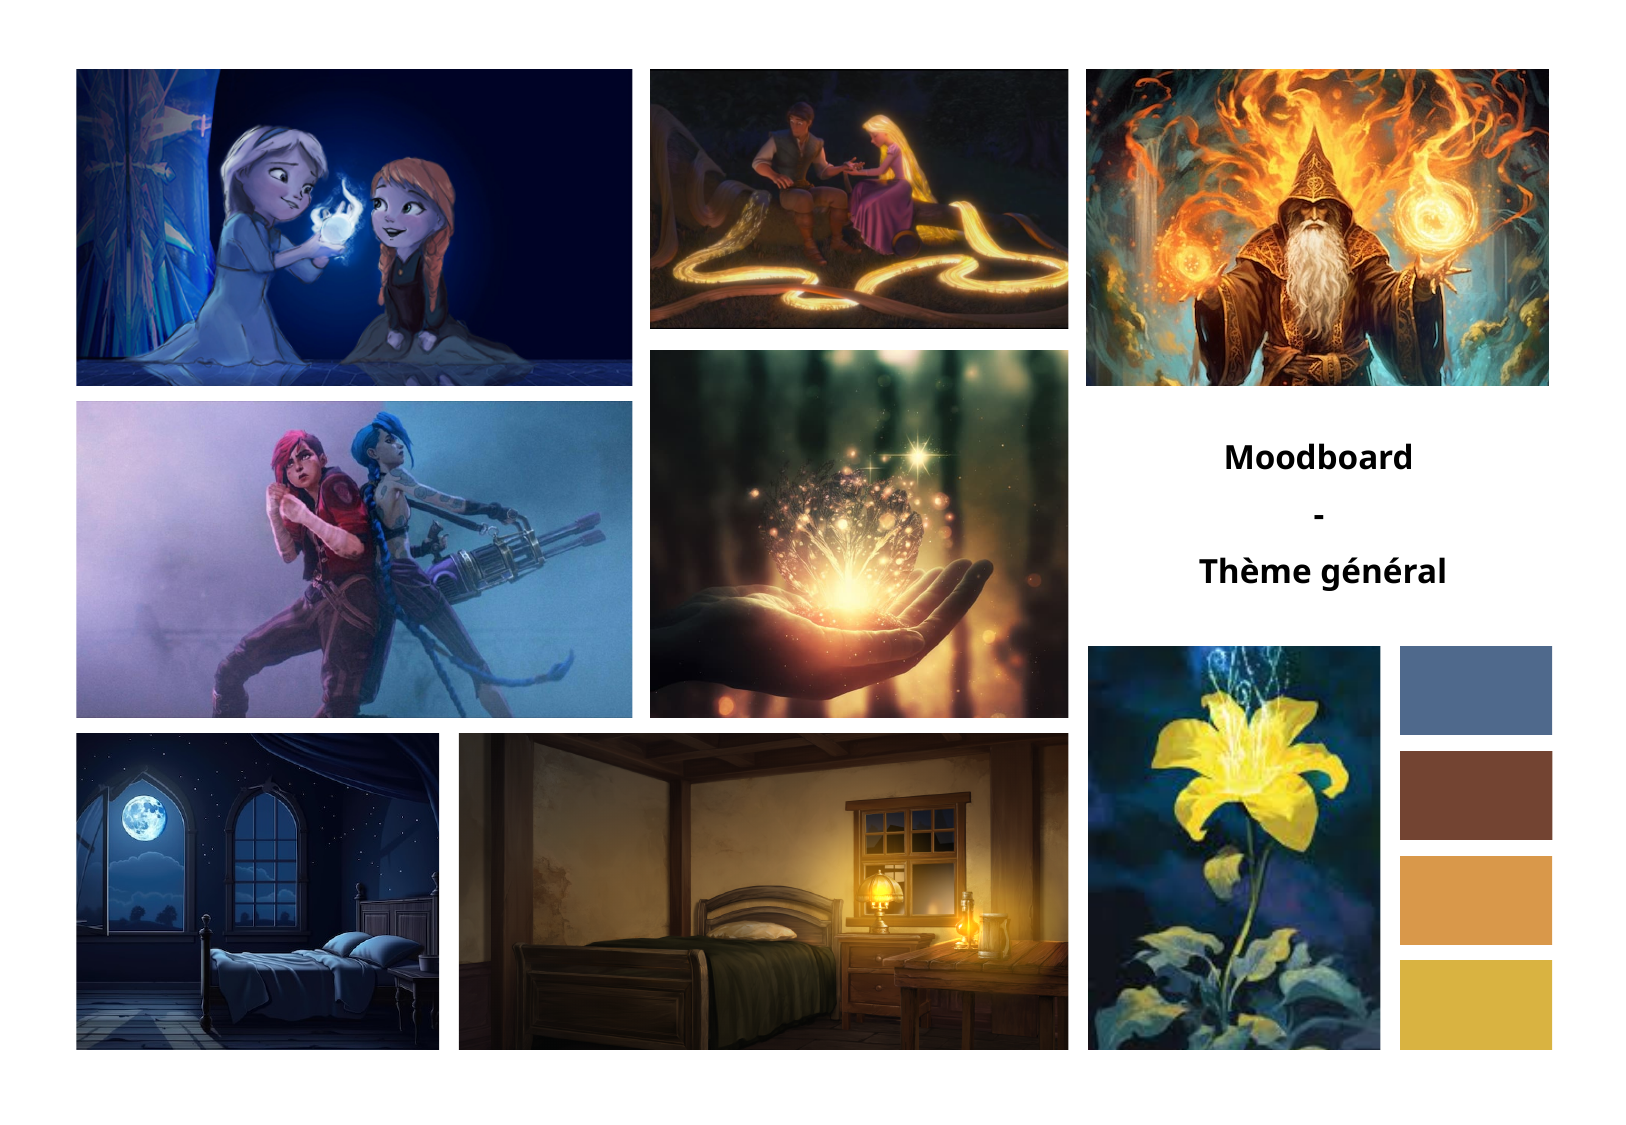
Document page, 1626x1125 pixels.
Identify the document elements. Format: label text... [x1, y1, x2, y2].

picture [75, 733, 440, 1050]
picture [1399, 960, 1553, 1050]
picture [1399, 855, 1553, 945]
picture [1399, 750, 1553, 841]
list Moodboard - Thème général [1086, 401, 1552, 630]
picture [1087, 645, 1381, 1050]
picture [649, 349, 1069, 718]
picture [75, 401, 633, 718]
picture [75, 69, 633, 386]
picture [649, 69, 1069, 329]
picture [1085, 69, 1553, 386]
picture [458, 733, 1069, 1050]
picture [1399, 645, 1553, 736]
